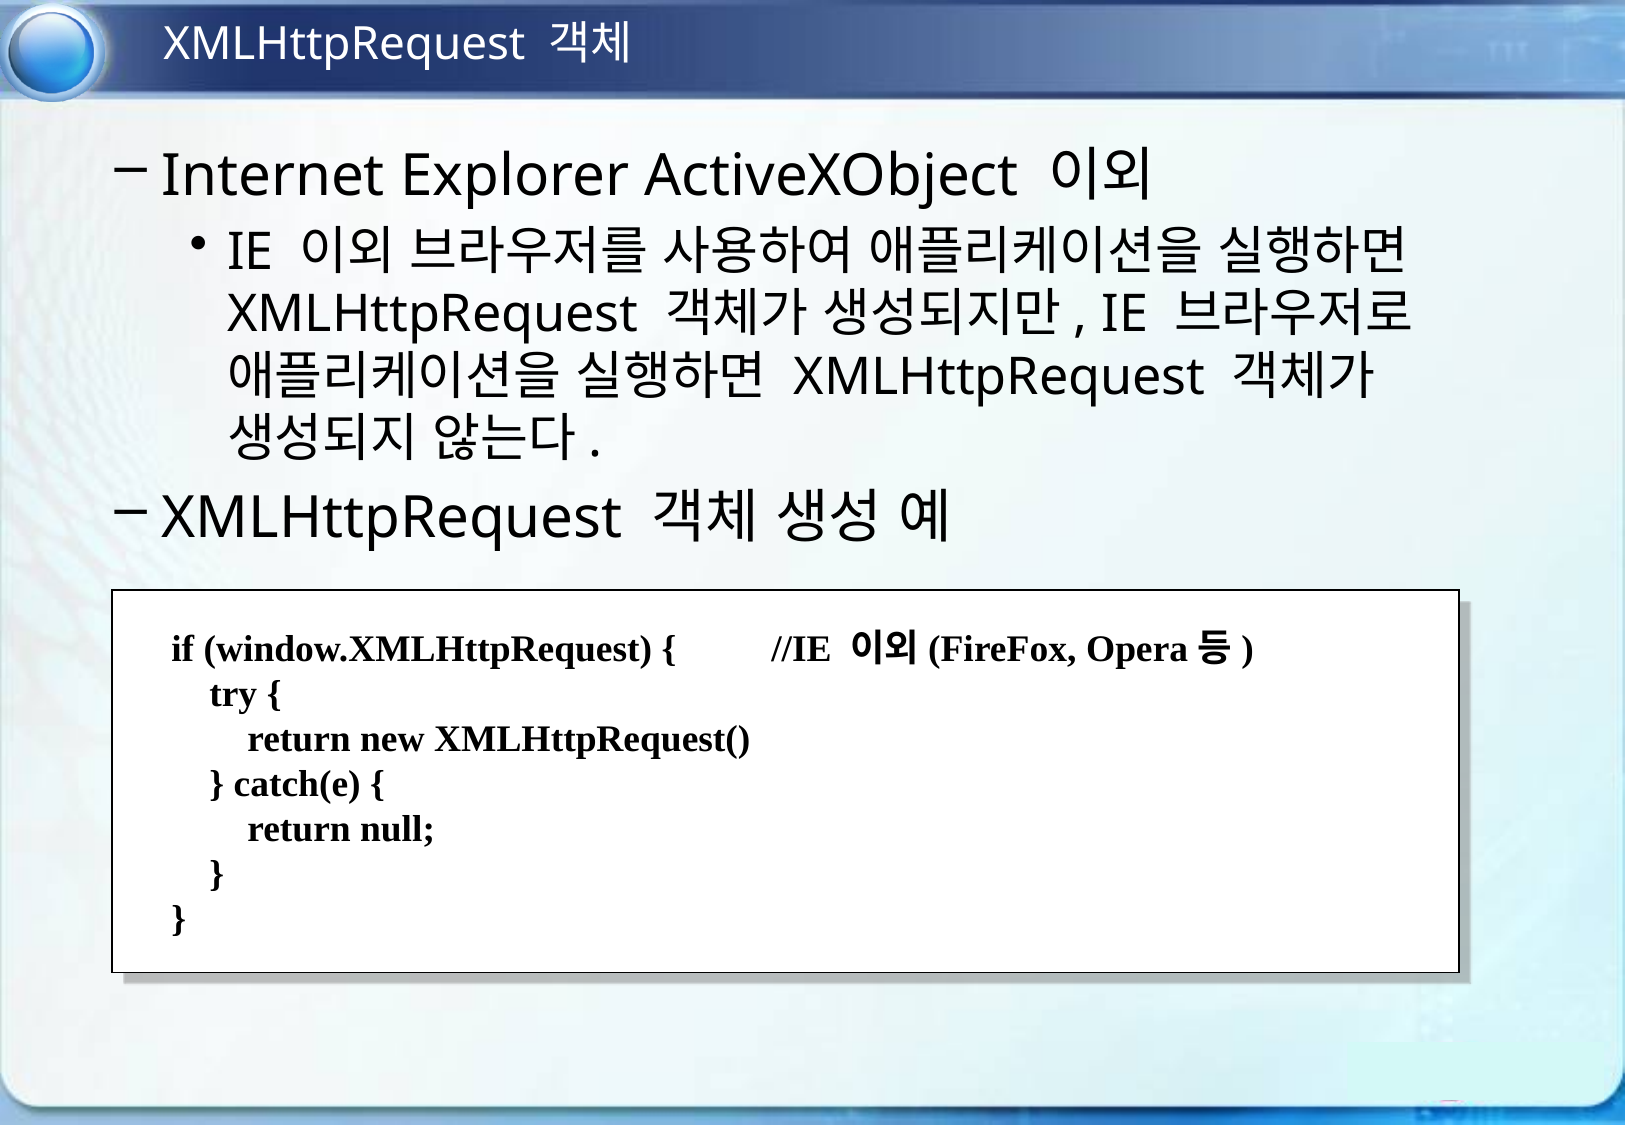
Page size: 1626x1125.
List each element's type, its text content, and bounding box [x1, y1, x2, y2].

text_box XMLHttpRequest 객체 [149, 7, 648, 76]
text_box if (window.XMLHttpRequest) { //IE 이외(FireFox, Opera등) try { return new XMLHttpRequest() } catch(e) { return null; } } [112, 590, 1459, 973]
text_box Internet Explorer ActiveXObject 이외 IE 이외 브라우저를 사용하여 애플리케이션을 실행하면 XMLHttpRequest 객체가 생성되지만, IE 브라우저로 애플리케이션을 실행하면 XMLHttpRequest 객체가 생성되지 않는다. XMLHttpRequest 객체 생성 예 [24, 129, 1469, 1071]
picture [0, 0, 1625, 1125]
